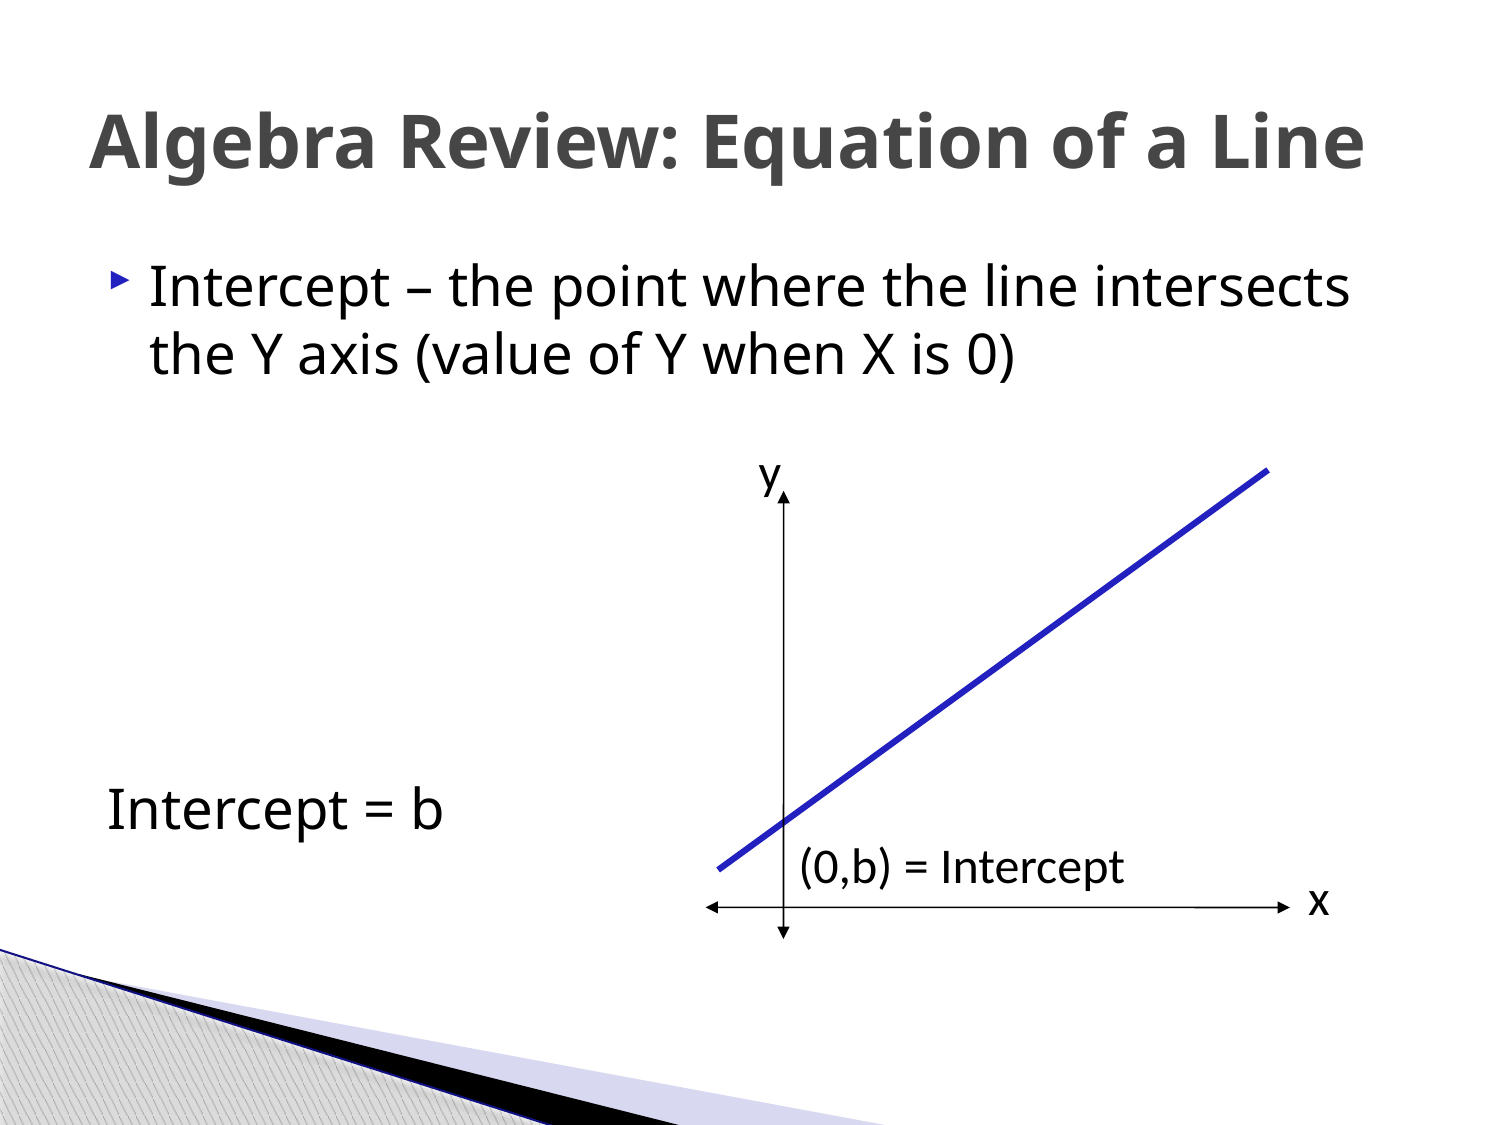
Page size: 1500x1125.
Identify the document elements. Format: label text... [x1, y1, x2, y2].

title Algebra Review: Equation of a Line [75, 45, 1425, 233]
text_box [705, 432, 1372, 940]
list Intercept – the point where the line intersects the Y axis (value of Y when X is 0) Intercept = b [75, 243, 1425, 986]
